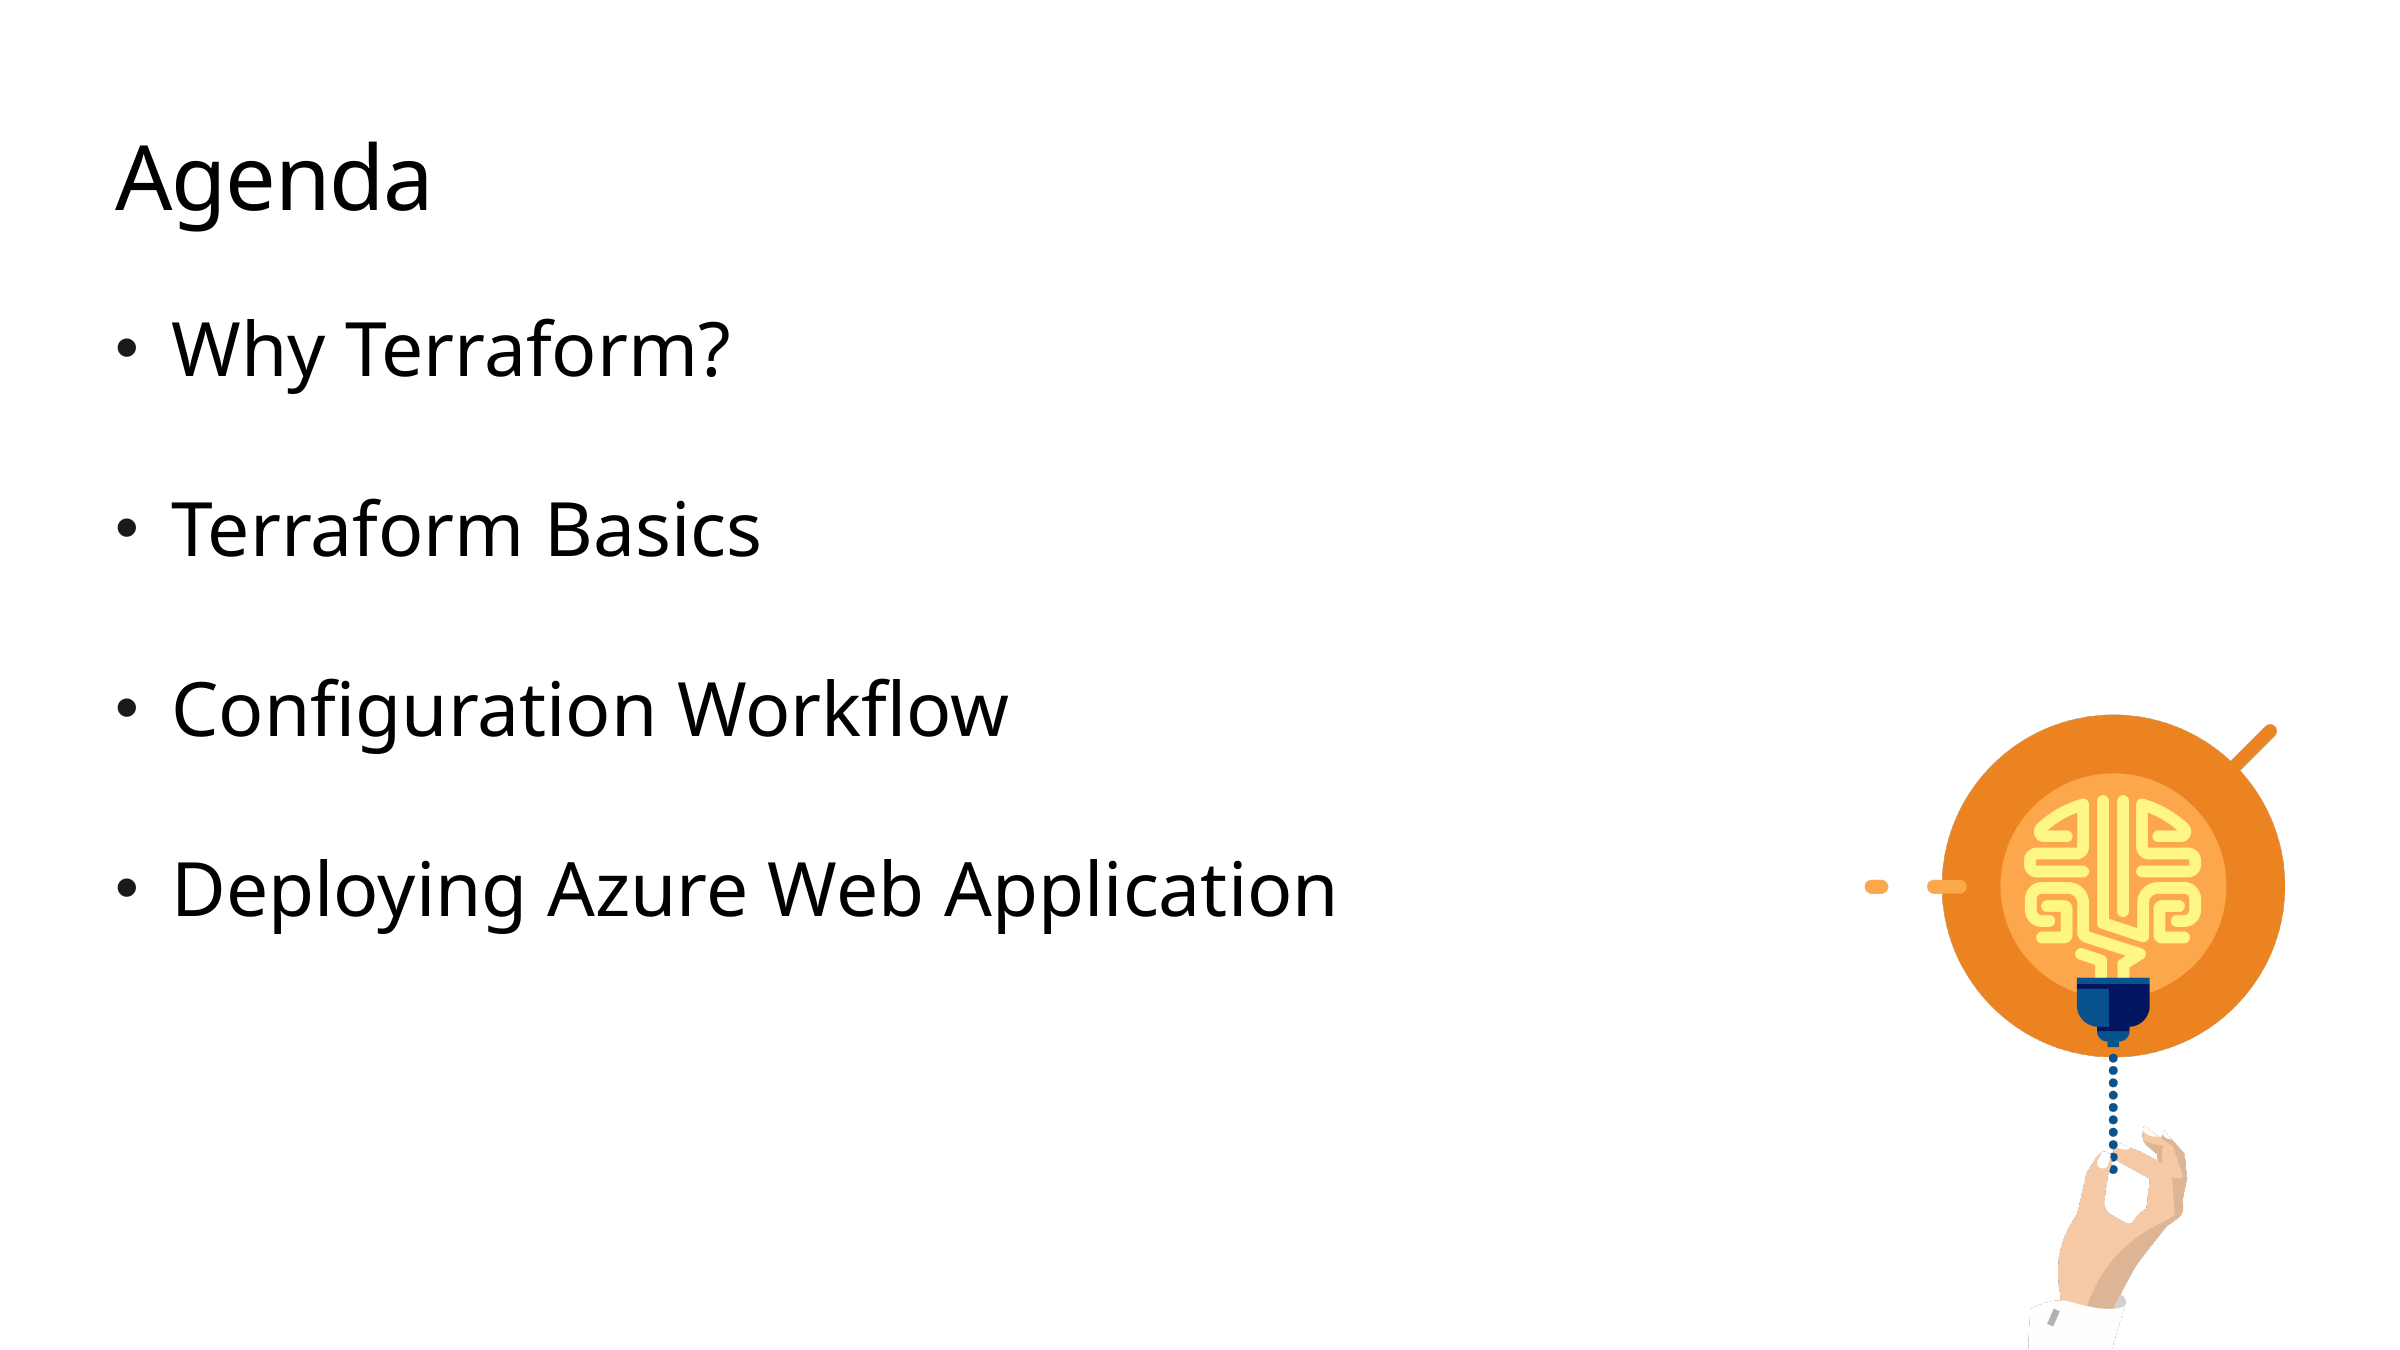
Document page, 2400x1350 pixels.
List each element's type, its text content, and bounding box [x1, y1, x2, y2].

list Why Terraform? Terraform Basics Configuration Workflow Deploying Azure Web Application [115, 301, 1916, 939]
picture [1864, 713, 2286, 1350]
title Agenda [115, 131, 1916, 231]
